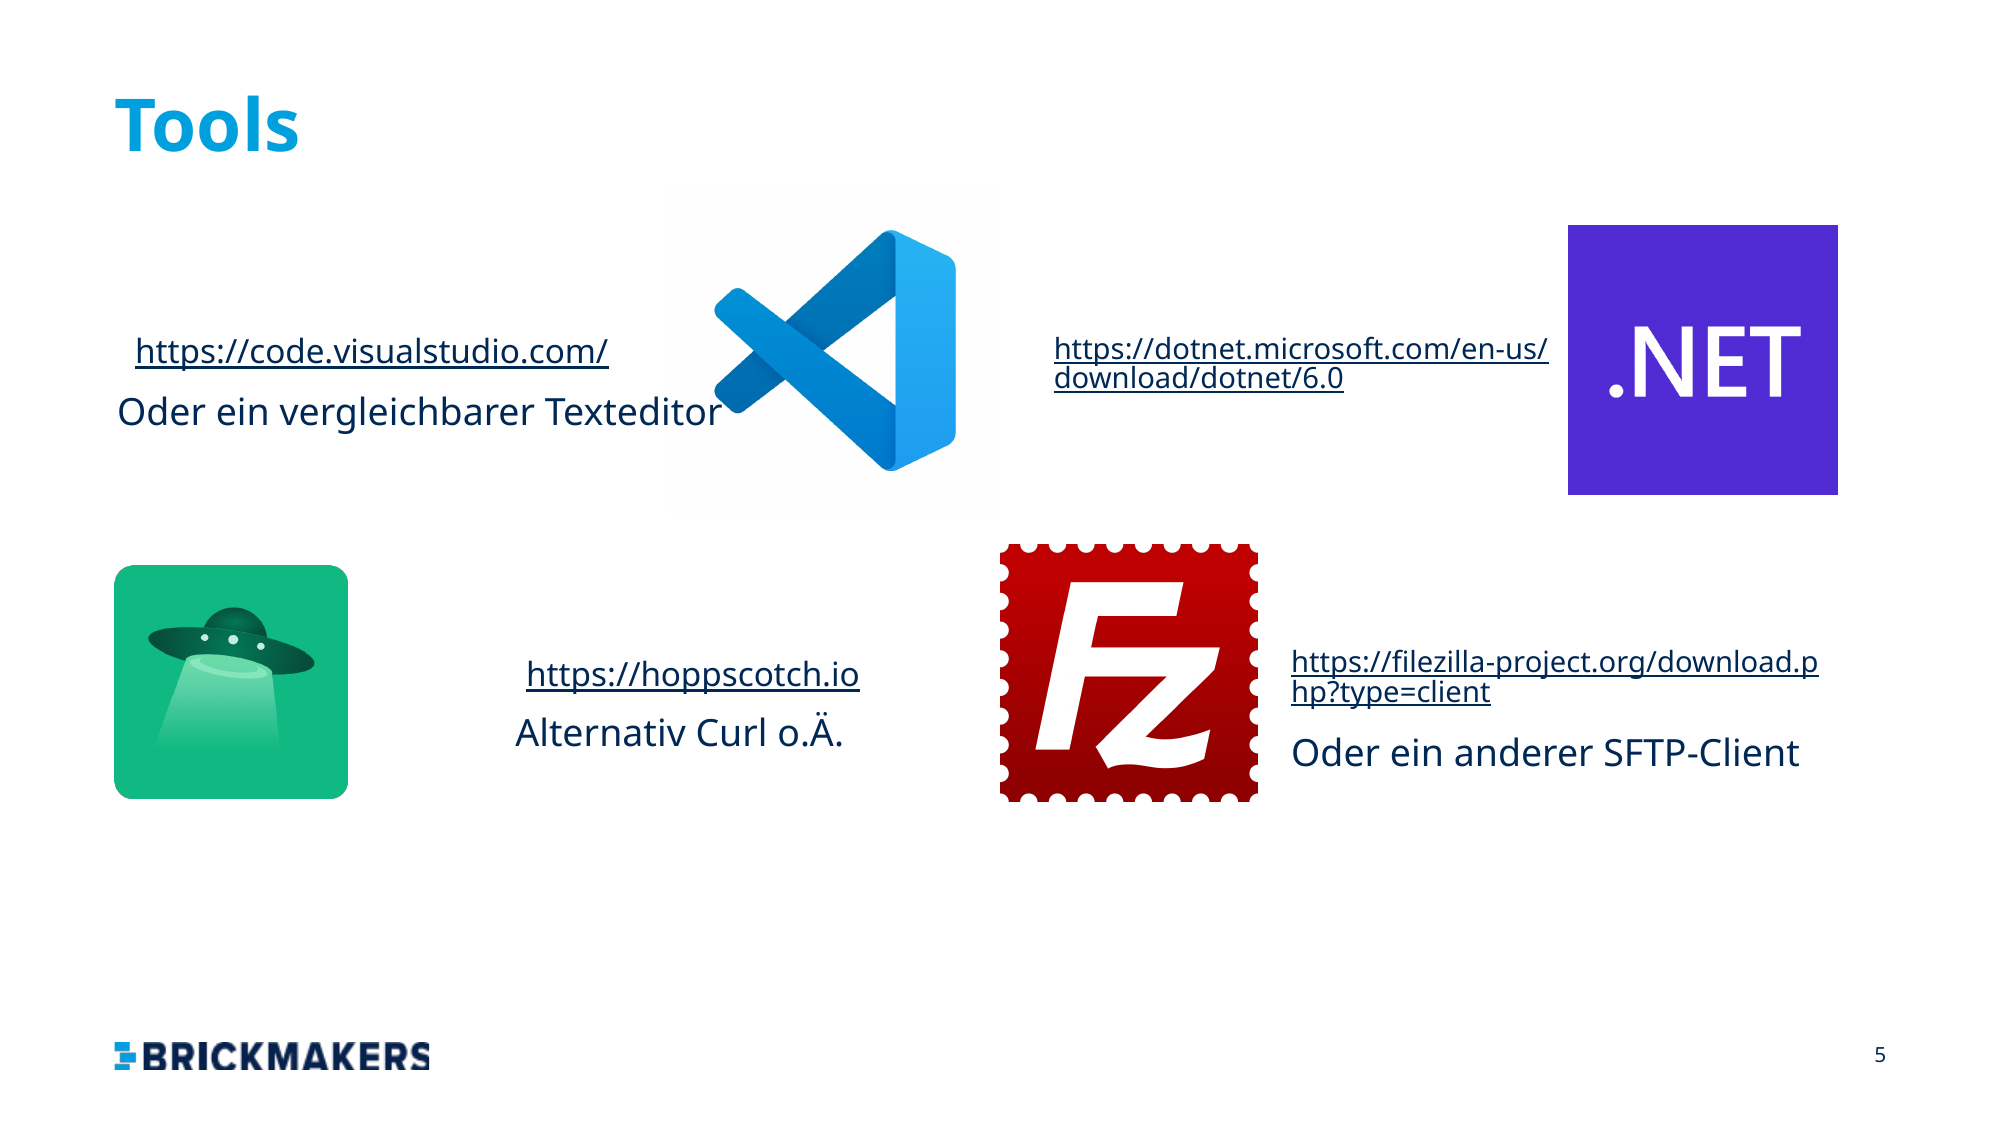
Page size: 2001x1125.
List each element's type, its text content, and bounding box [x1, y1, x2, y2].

text_box Alternativ Curl o.Ä. [500, 701, 1000, 762]
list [670, 185, 1000, 516]
text_box https://hoppscotch.io [390, 645, 1000, 706]
slide_number 5 [1768, 1042, 1887, 1070]
text_box https://filezilla-project.org/download.php?type=client [1276, 636, 1838, 722]
text_box Oder ein vergleichbarer Texteditor [102, 380, 670, 440]
text_box Oder ein anderer SFTP-Client [1276, 722, 1956, 782]
picture [1568, 225, 1838, 496]
title Tools [114, 88, 1887, 296]
text_box https://dotnet.microsoft.com/en-us/download/dotnet/6.0 [1039, 323, 1568, 413]
picture [1000, 544, 1258, 802]
picture [114, 565, 348, 800]
text_box https://code.visualstudio.com/ [0, 322, 670, 383]
